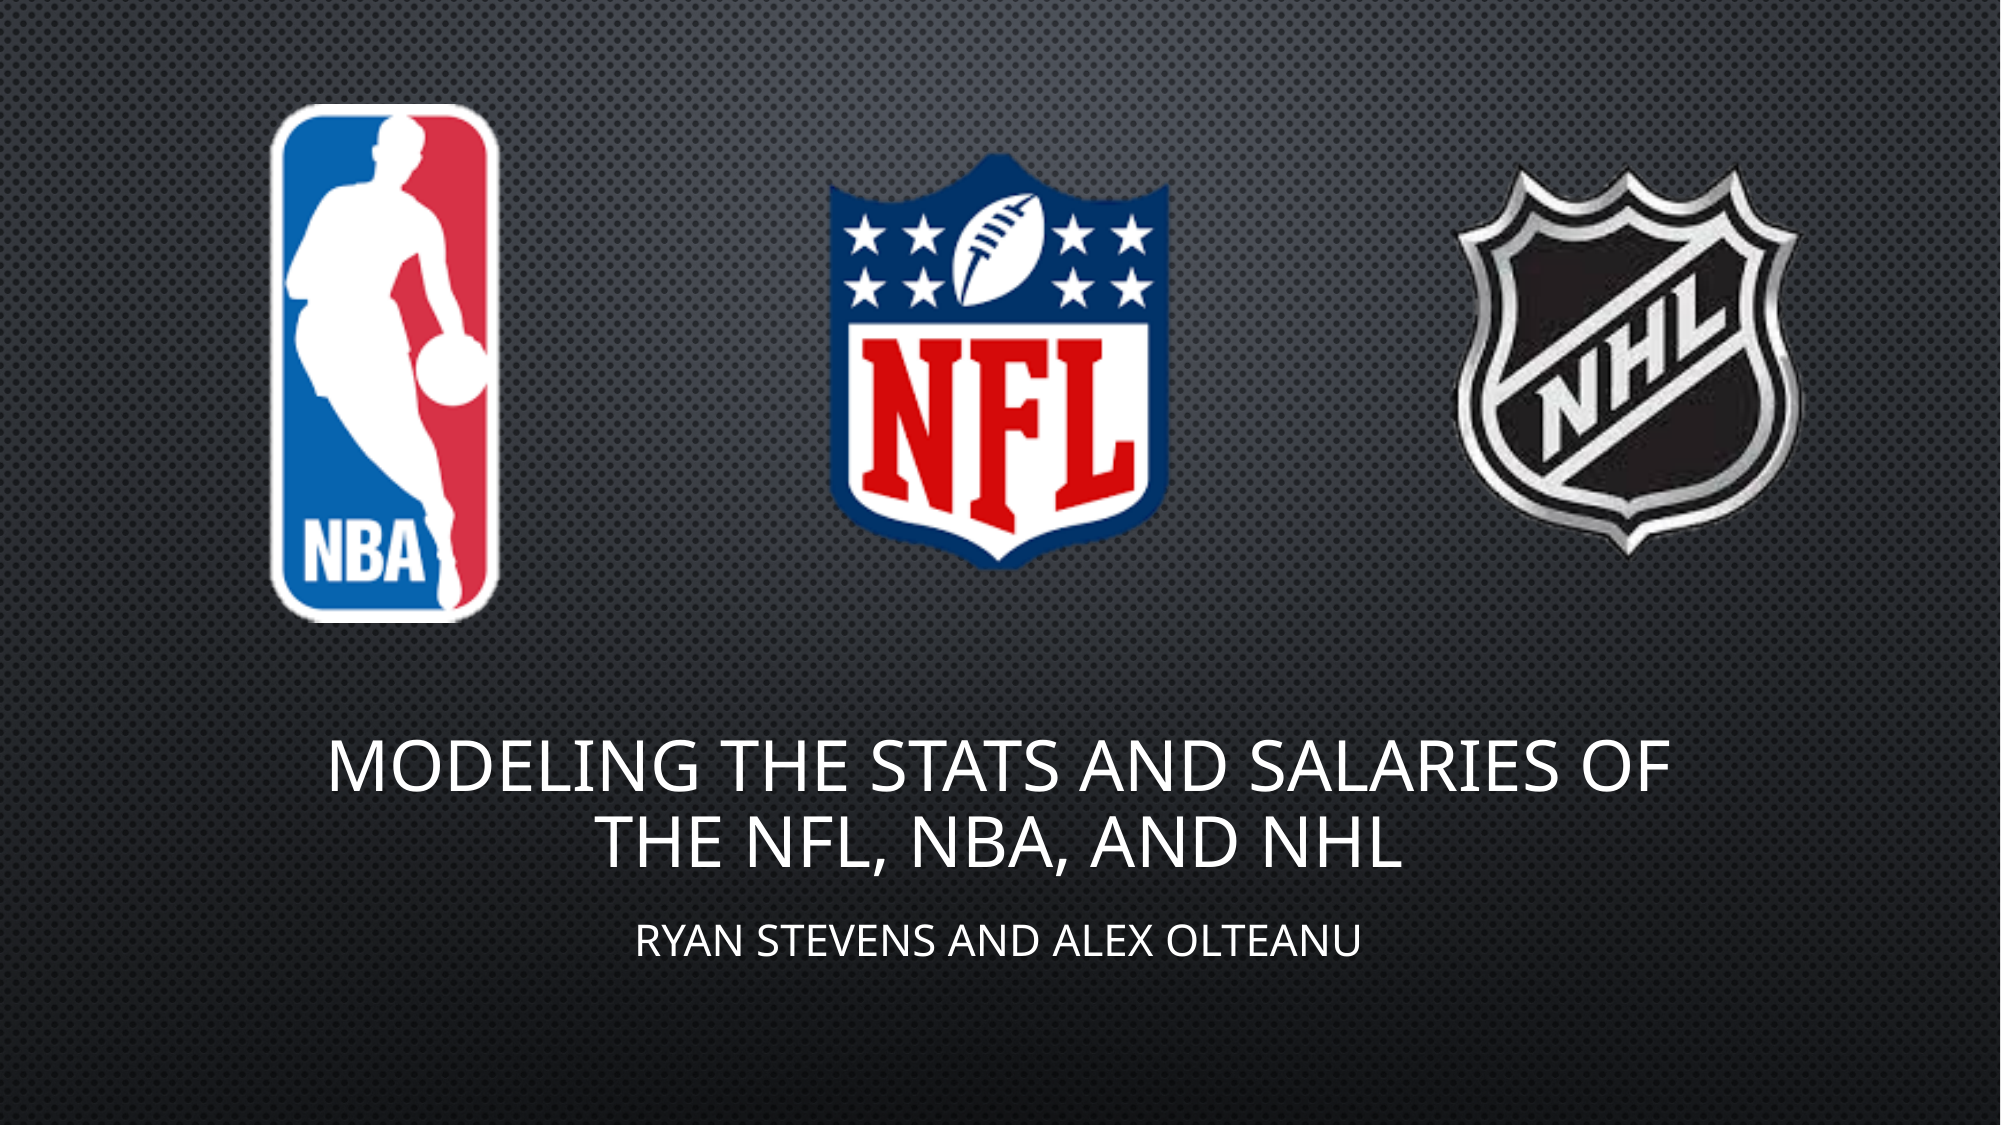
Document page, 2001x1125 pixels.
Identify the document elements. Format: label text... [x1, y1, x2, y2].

text_box [0, 0, 2000, 1125]
title Modeling the Stats and Salaries of the NFL, NBA, and NHL [287, 715, 1711, 891]
subtitle Ryan Stevens and Alex Olteanu [287, 904, 1711, 1024]
picture [126, 104, 645, 623]
picture [740, 104, 1259, 623]
picture [1323, 57, 1936, 670]
